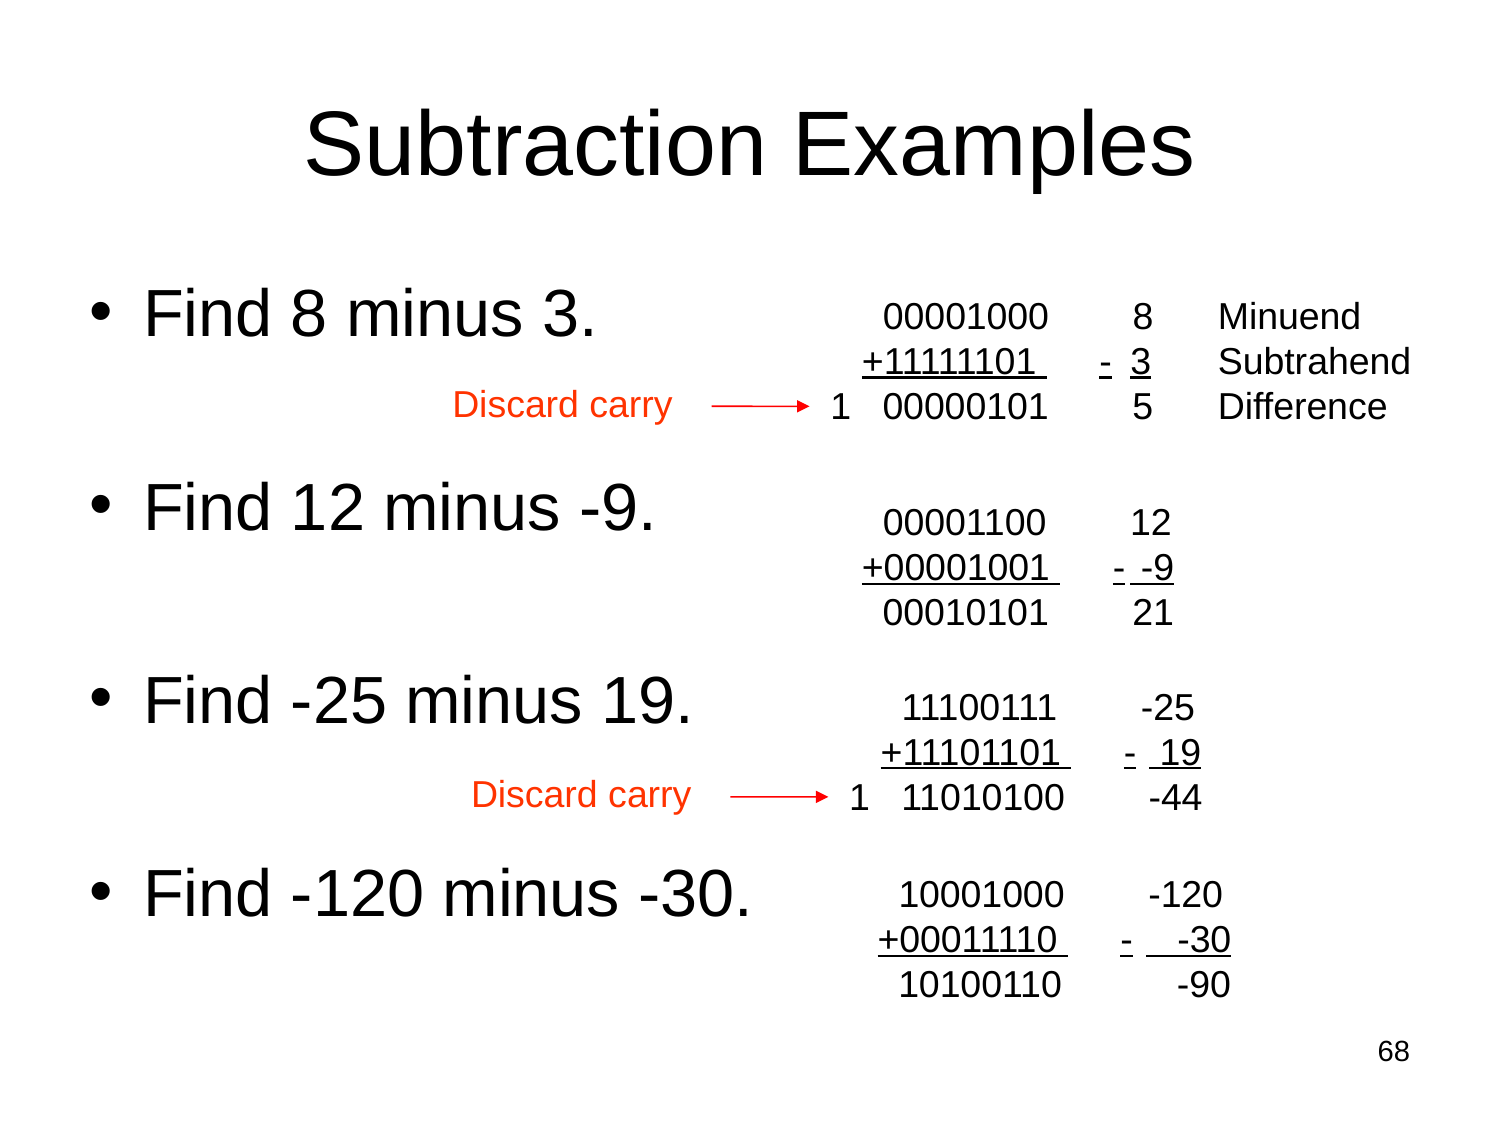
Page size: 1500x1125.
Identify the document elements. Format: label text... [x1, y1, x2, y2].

text_box Subtraction Examples [75, 45, 1425, 233]
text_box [437, 284, 1498, 435]
text_box 68 [1074, 1024, 1425, 1103]
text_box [455, 674, 1282, 826]
text_box 10001000 -120 +00011110 - -30 10100110 -90 [831, 862, 1282, 1013]
text_box Find 8 minus 3. Find 12 minus -9. Find -25 minus 19. Find -120 minus -30. [74, 262, 807, 1005]
text_box 00001100 12 +00001001 - -9 00010101 21 [815, 490, 1266, 641]
